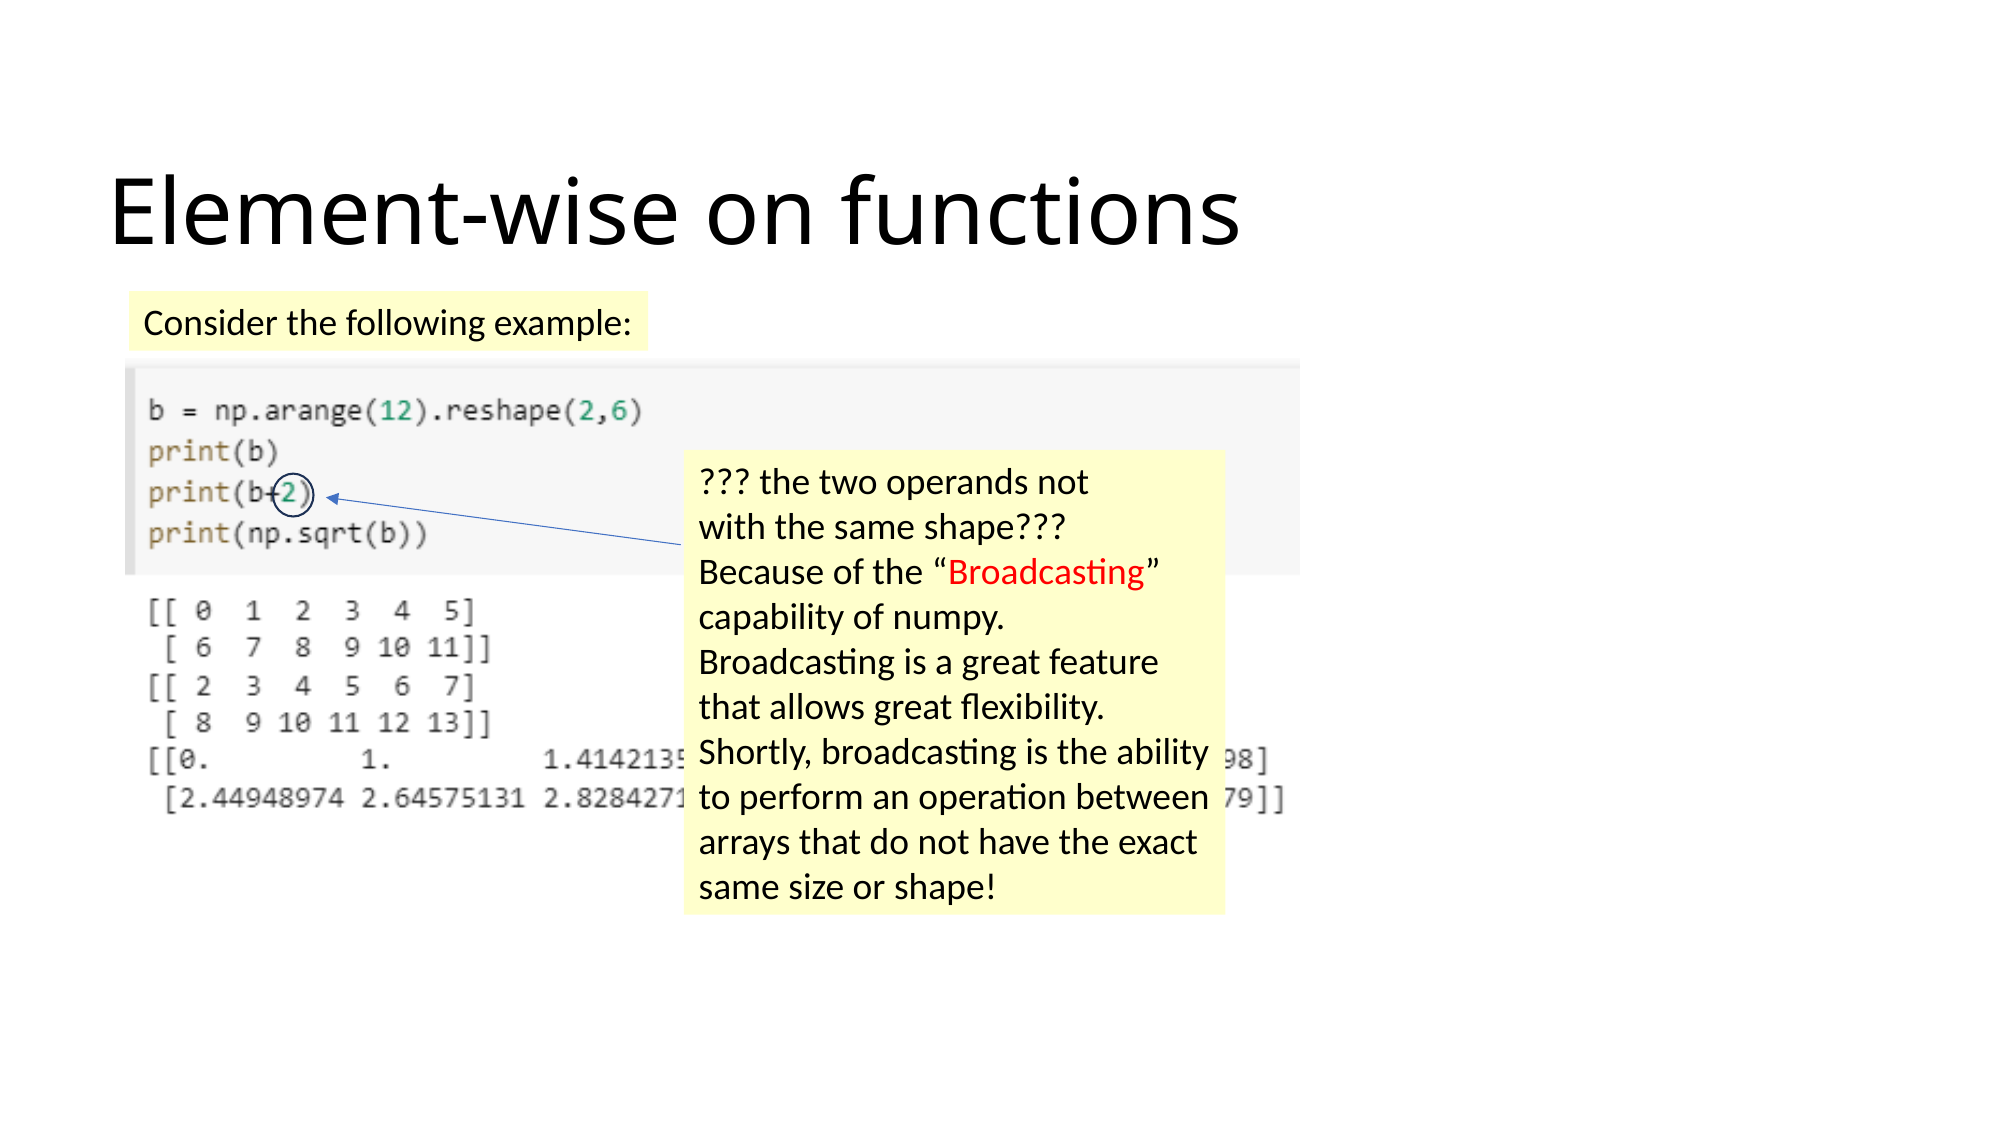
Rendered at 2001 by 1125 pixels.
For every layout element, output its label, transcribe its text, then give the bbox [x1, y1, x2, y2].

text_box ??? the two operands not with the same shape??? Because of the “Broadcasting” capability of numpy. Broadcasting is a great feature that allows great flexibility. Shortly, broadcasting is the ability to perform an operation between arrays that do not have the exact same size or shape! [683, 838, 1226, 915]
title Element-wise on functions [92, 105, 1818, 324]
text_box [325, 497, 681, 545]
picture [125, 358, 1300, 838]
text_box Consider the following example: [129, 291, 649, 351]
